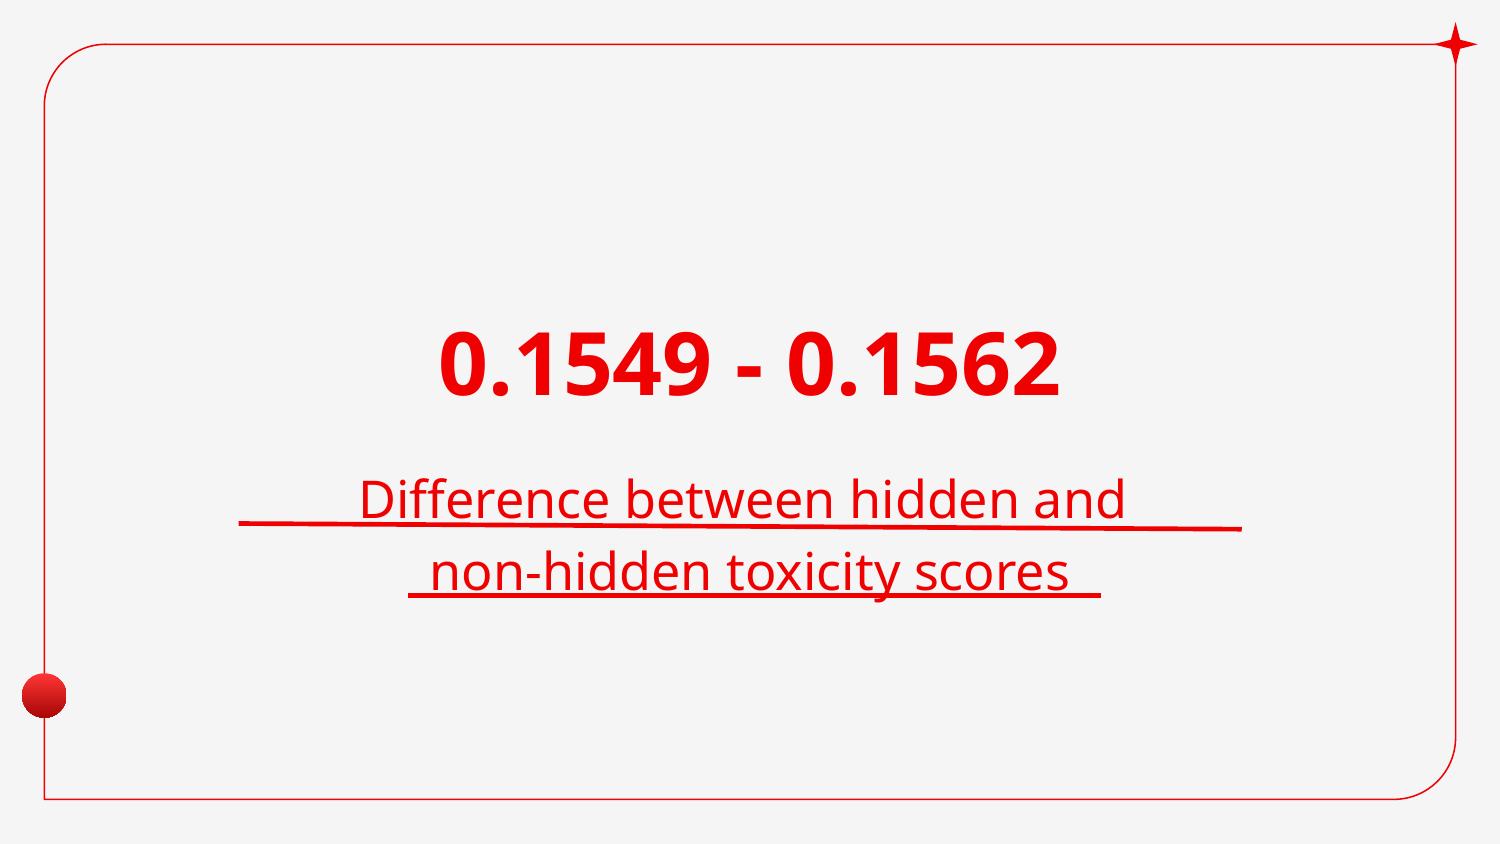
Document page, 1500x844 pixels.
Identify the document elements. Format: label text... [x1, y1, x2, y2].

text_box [238, 523, 1242, 530]
subtitle Difference between hidden and non-hidden toxicity scores [258, 441, 1242, 522]
subtitle Difference between hidden and non-hidden toxicity scores [258, 537, 1242, 617]
title 0.1549 - 0.1562 [150, 214, 1350, 455]
